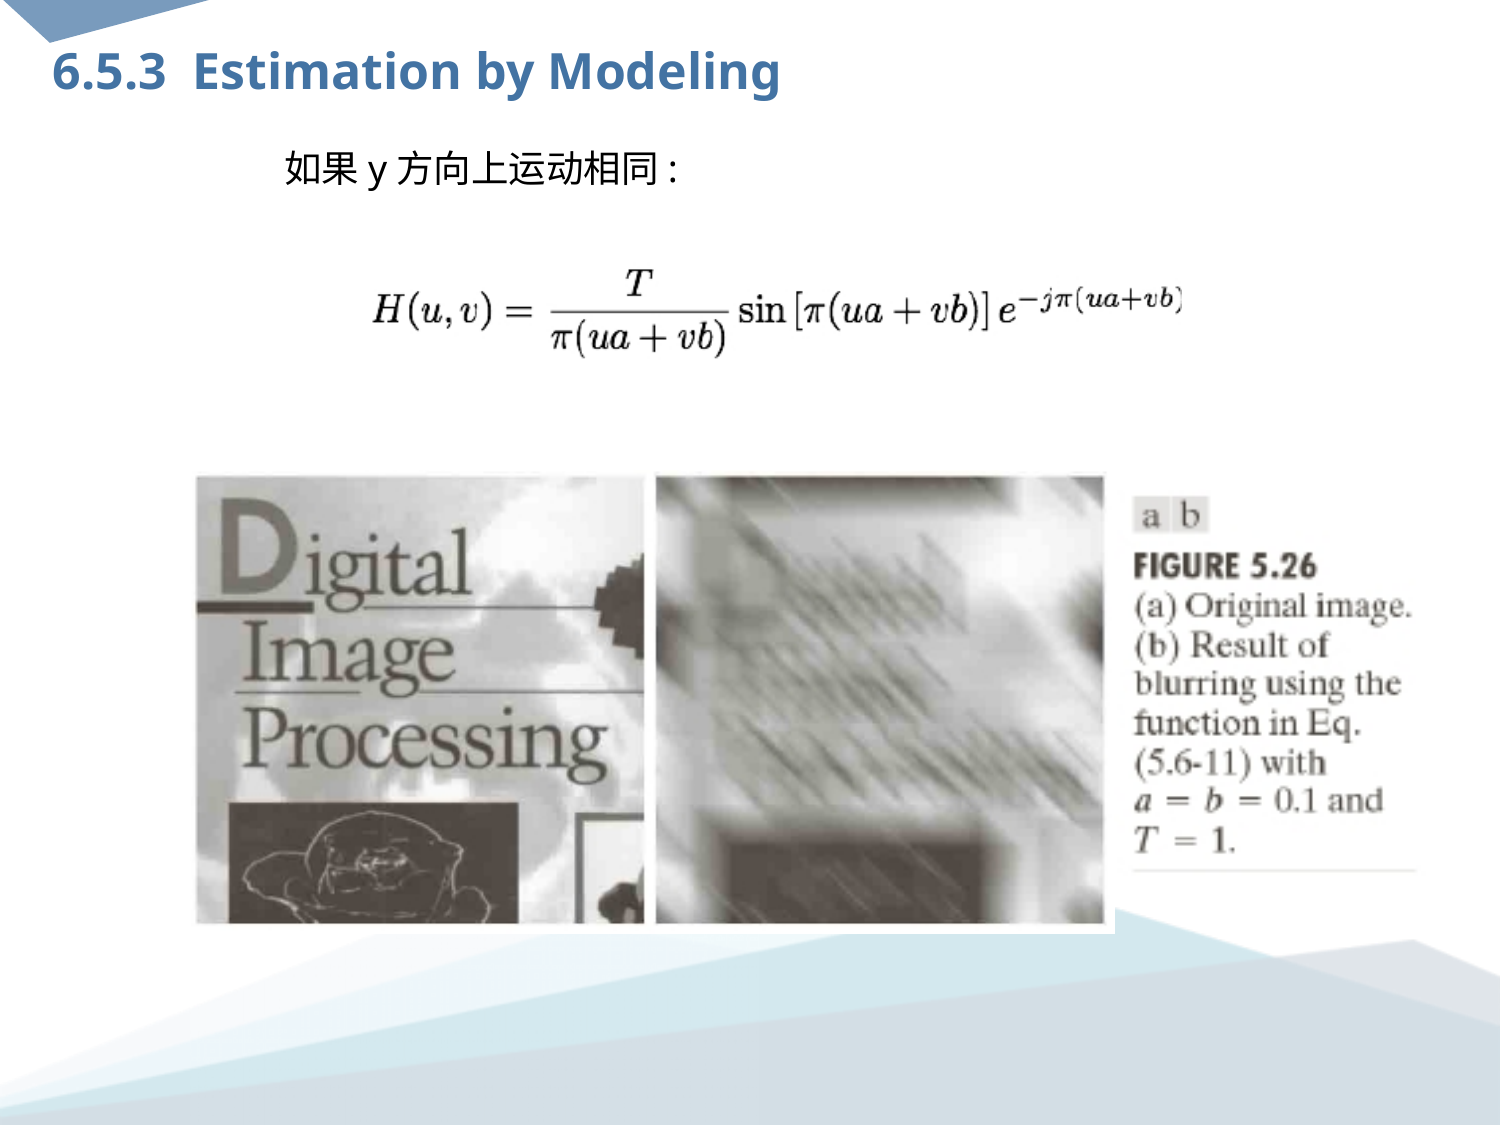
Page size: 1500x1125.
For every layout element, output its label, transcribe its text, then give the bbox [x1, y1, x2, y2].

picture [0, 470, 1500, 1125]
text_box [3, 0, 209, 43]
text_box 6.5.3 Estimation by Modeling [52, 59, 945, 107]
picture [372, 249, 1200, 360]
text_box 如果y方向上运动相同: [284, 150, 678, 198]
